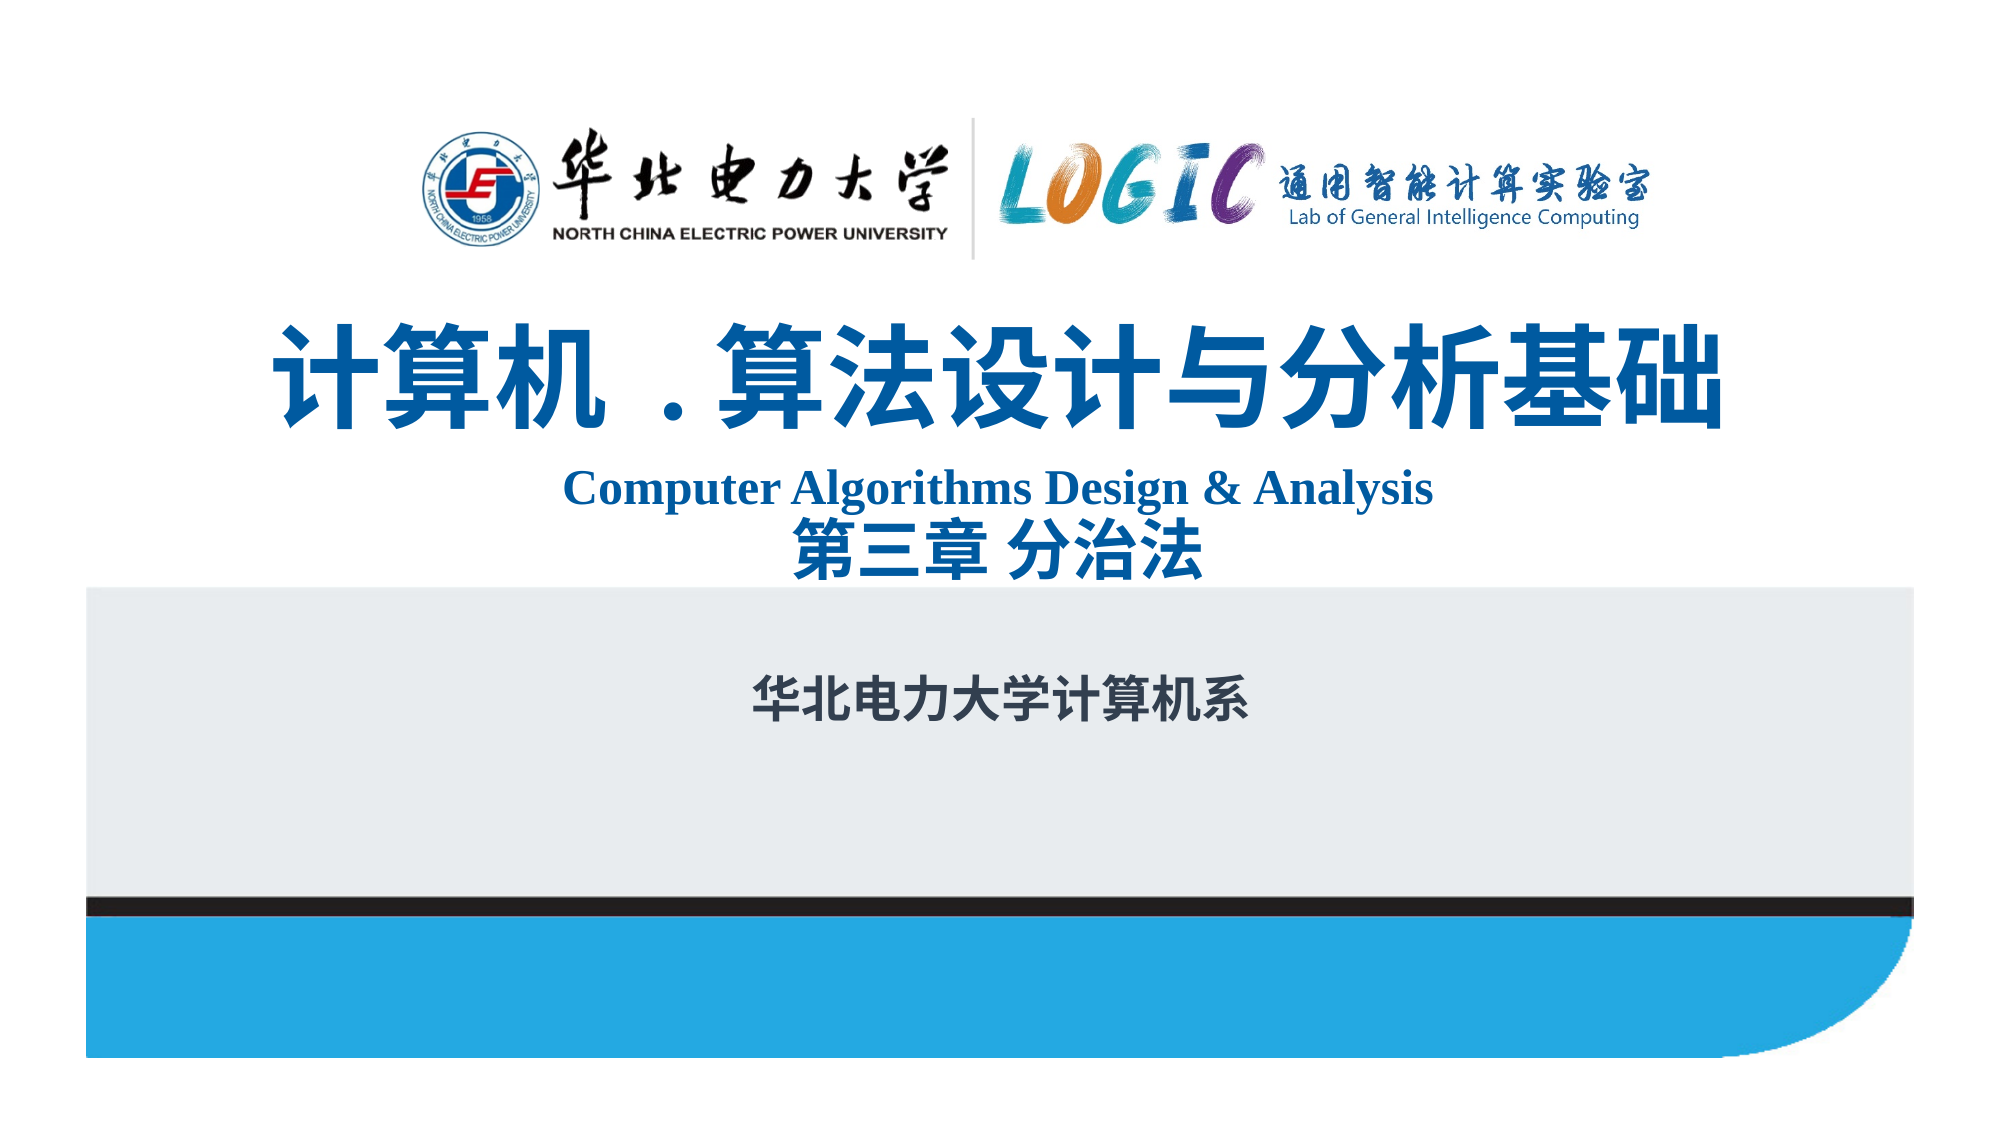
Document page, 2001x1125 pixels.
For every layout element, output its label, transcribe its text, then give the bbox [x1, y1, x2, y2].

picture [549, 125, 949, 240]
picture [86, 586, 1914, 1058]
picture [421, 131, 540, 247]
subtitle 华北电力大学计算机系 [103, 609, 1899, 870]
picture [976, 117, 1669, 245]
title 计算机 .算法设计与分析基础 Computer Algorithms Design & Analysis 第三章 分治法 [100, 361, 1896, 539]
